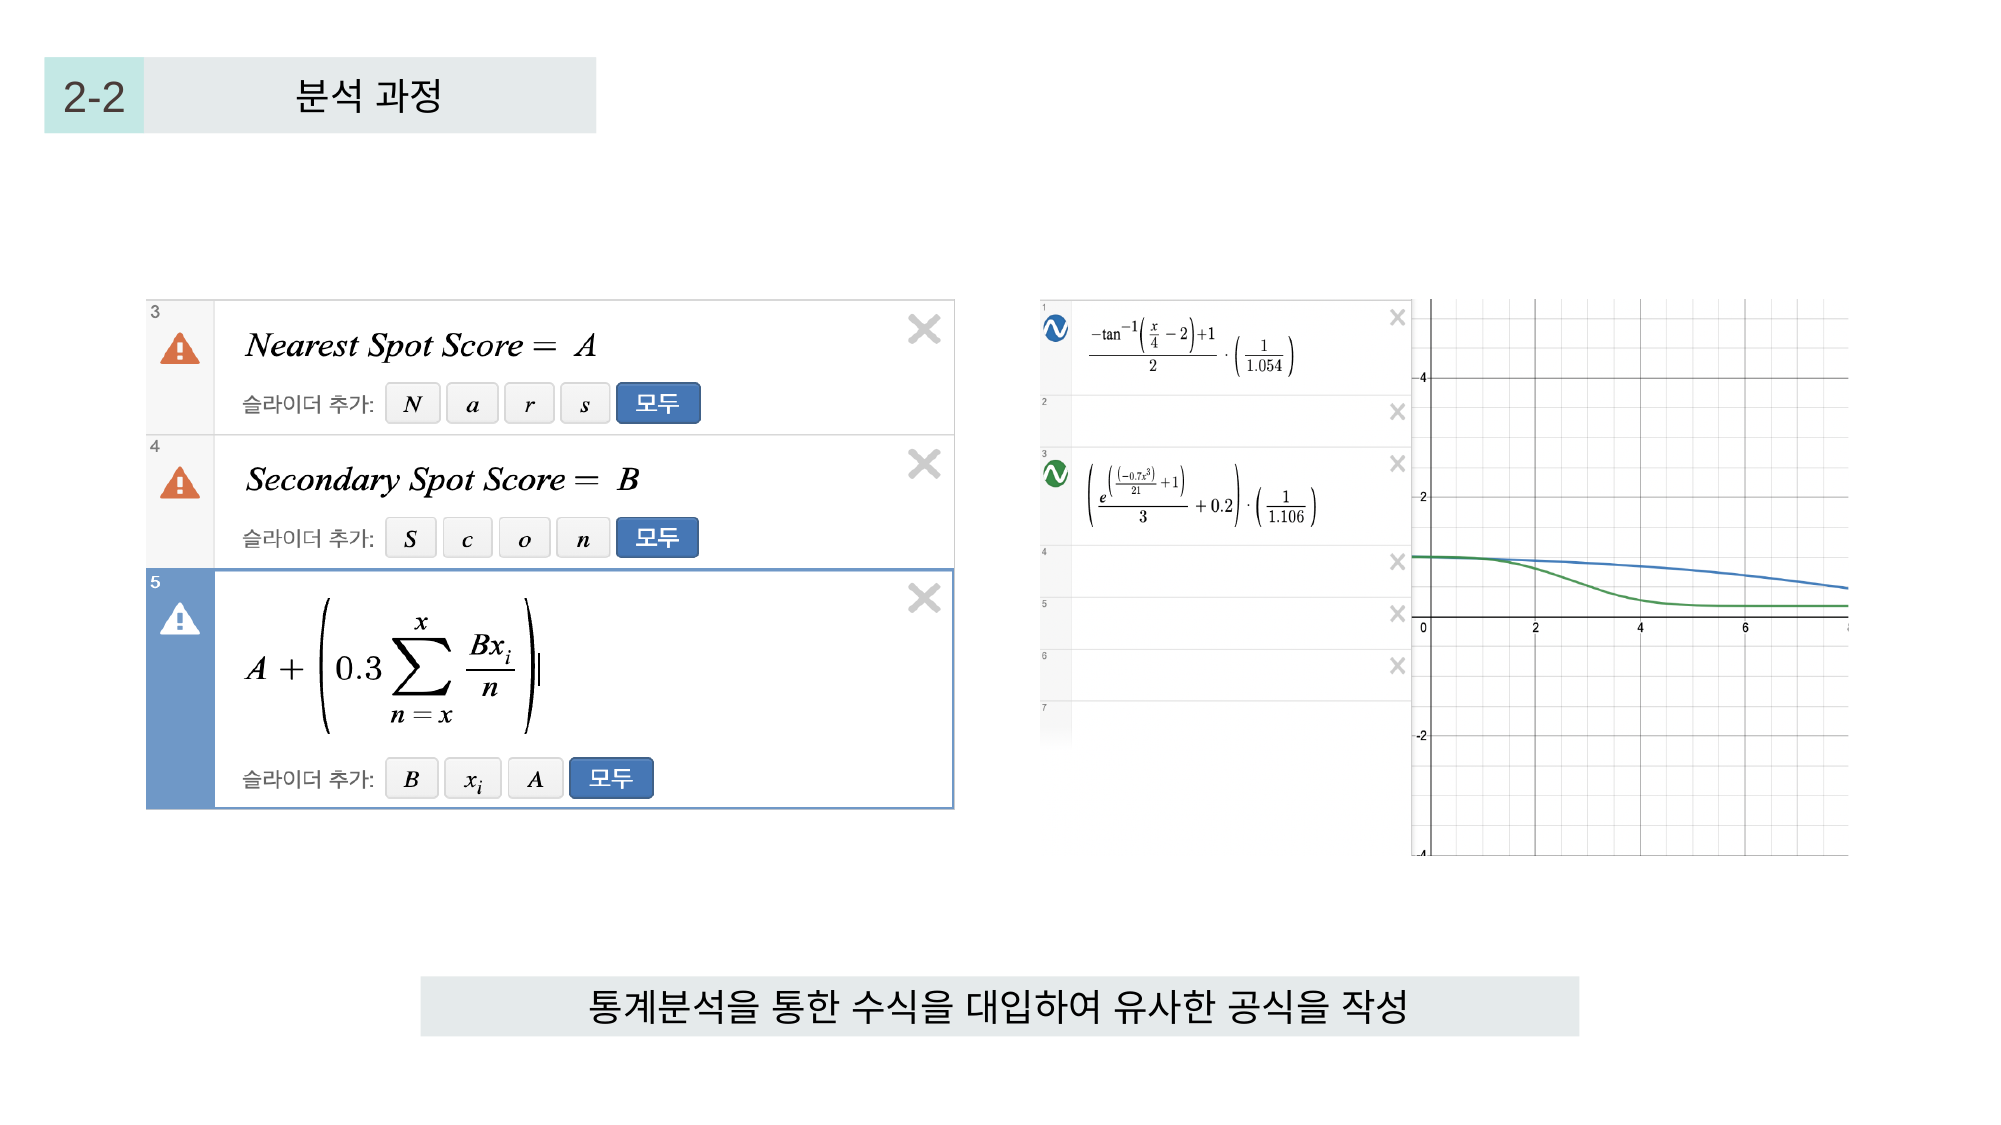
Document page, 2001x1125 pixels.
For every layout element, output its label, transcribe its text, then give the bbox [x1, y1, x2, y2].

picture [1039, 299, 1849, 857]
text_box 통계분석을 통한 수식을 대입하여 유사한 공식을 작성 [420, 976, 1580, 1037]
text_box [44, 57, 597, 134]
picture [146, 299, 956, 811]
